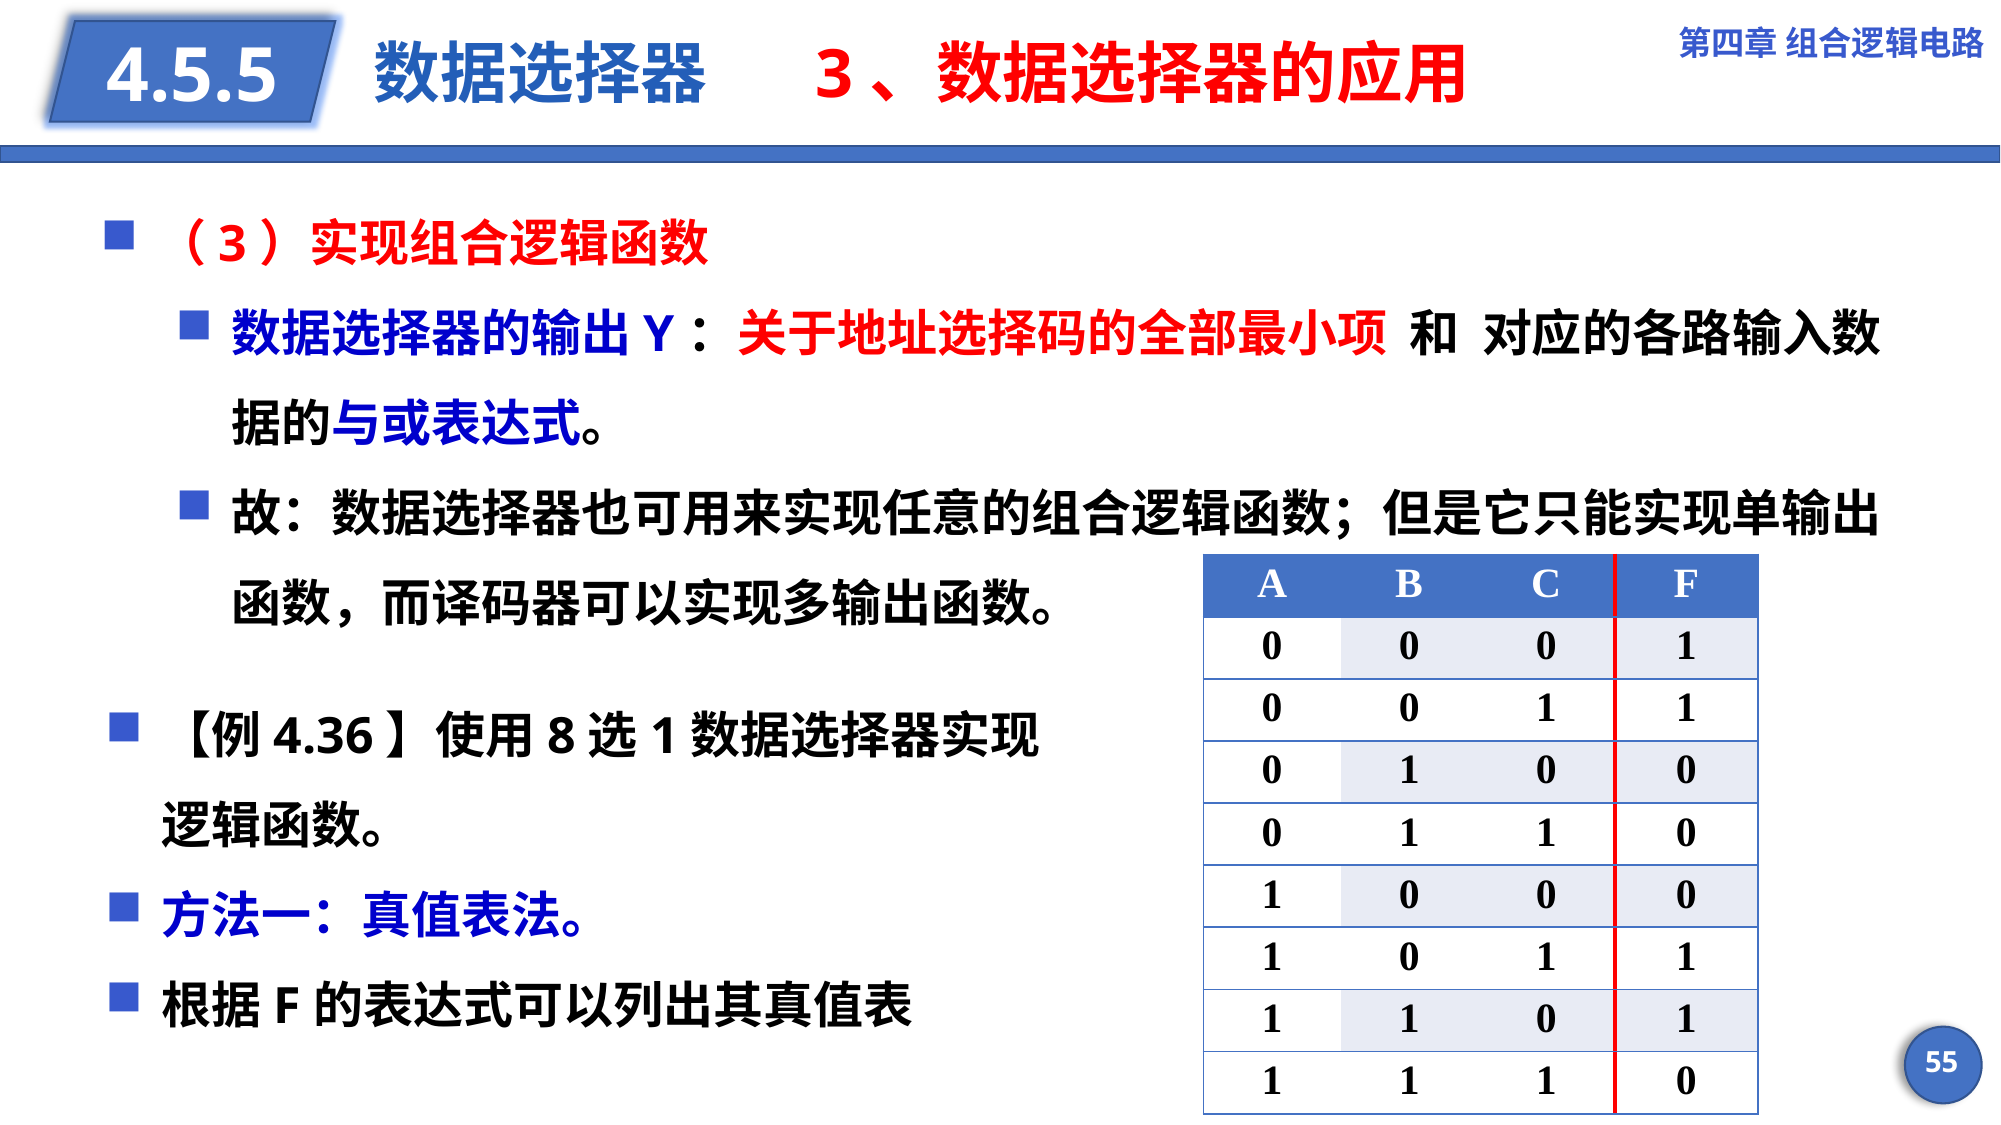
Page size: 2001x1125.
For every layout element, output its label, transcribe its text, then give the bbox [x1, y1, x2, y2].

table_cell 0 [1204, 742, 1341, 802]
table_cell 0 [1478, 866, 1613, 926]
table_header A [1204, 555, 1341, 616]
table_cell 1 [1617, 618, 1757, 678]
title 数据选择器 3、数据选择器的应用 [358, 16, 1567, 137]
table_cell 0 [1204, 680, 1341, 740]
table_cell 0 [1341, 680, 1478, 740]
table_cell 1 [1204, 866, 1341, 926]
table_cell 1 [1617, 680, 1757, 740]
table_cell 1 [1478, 928, 1613, 989]
table_cell 1 [1341, 742, 1478, 802]
table_cell 1 [1617, 990, 1757, 1051]
text_box 4.5.5 [48, 20, 337, 123]
table_header C [1478, 555, 1613, 616]
table_cell 1 [1341, 990, 1478, 1051]
slide_number 55 [1895, 1033, 1989, 1094]
table_cell 0 [1617, 1052, 1757, 1113]
table_cell 0 [1617, 804, 1757, 864]
table_cell 0 [1204, 618, 1341, 678]
table_cell 1 [1204, 990, 1341, 1051]
footer 第四章 组合逻辑电路 [1654, 0, 2000, 84]
table_cell 1 [1341, 804, 1478, 864]
table_cell 0 [1478, 990, 1613, 1051]
table_cell 1 [1617, 928, 1757, 989]
table_cell 0 [1617, 742, 1757, 802]
table_cell 0 [1341, 866, 1478, 926]
table_header F [1617, 555, 1757, 616]
table_cell 0 [1478, 618, 1613, 678]
table_cell 1 [1204, 928, 1341, 989]
table_cell 1 [1341, 1052, 1478, 1113]
table_cell 1 [1478, 804, 1613, 864]
text_box （3）实现组合逻辑函数 数据选择器的输出Y：关于地址选择码的全部最小项 和 对应的各路输入数据的与或表达式。 故：数据选择器也可用来实现任意的组合逻辑函数；但是它只能实现单输出函数，而译码器可以实现多输出函数。 [85, 173, 1908, 639]
table_cell 0 [1204, 804, 1341, 864]
table_header B [1341, 555, 1478, 616]
table_cell 0 [1478, 742, 1613, 802]
table_cell 0 [1341, 928, 1478, 989]
table_cell 0 [1341, 618, 1478, 678]
table_cell 1 [1478, 680, 1613, 740]
table_cell 0 [1617, 866, 1757, 926]
table_cell 1 [1478, 1052, 1613, 1113]
table_cell 1 [1204, 1052, 1341, 1113]
